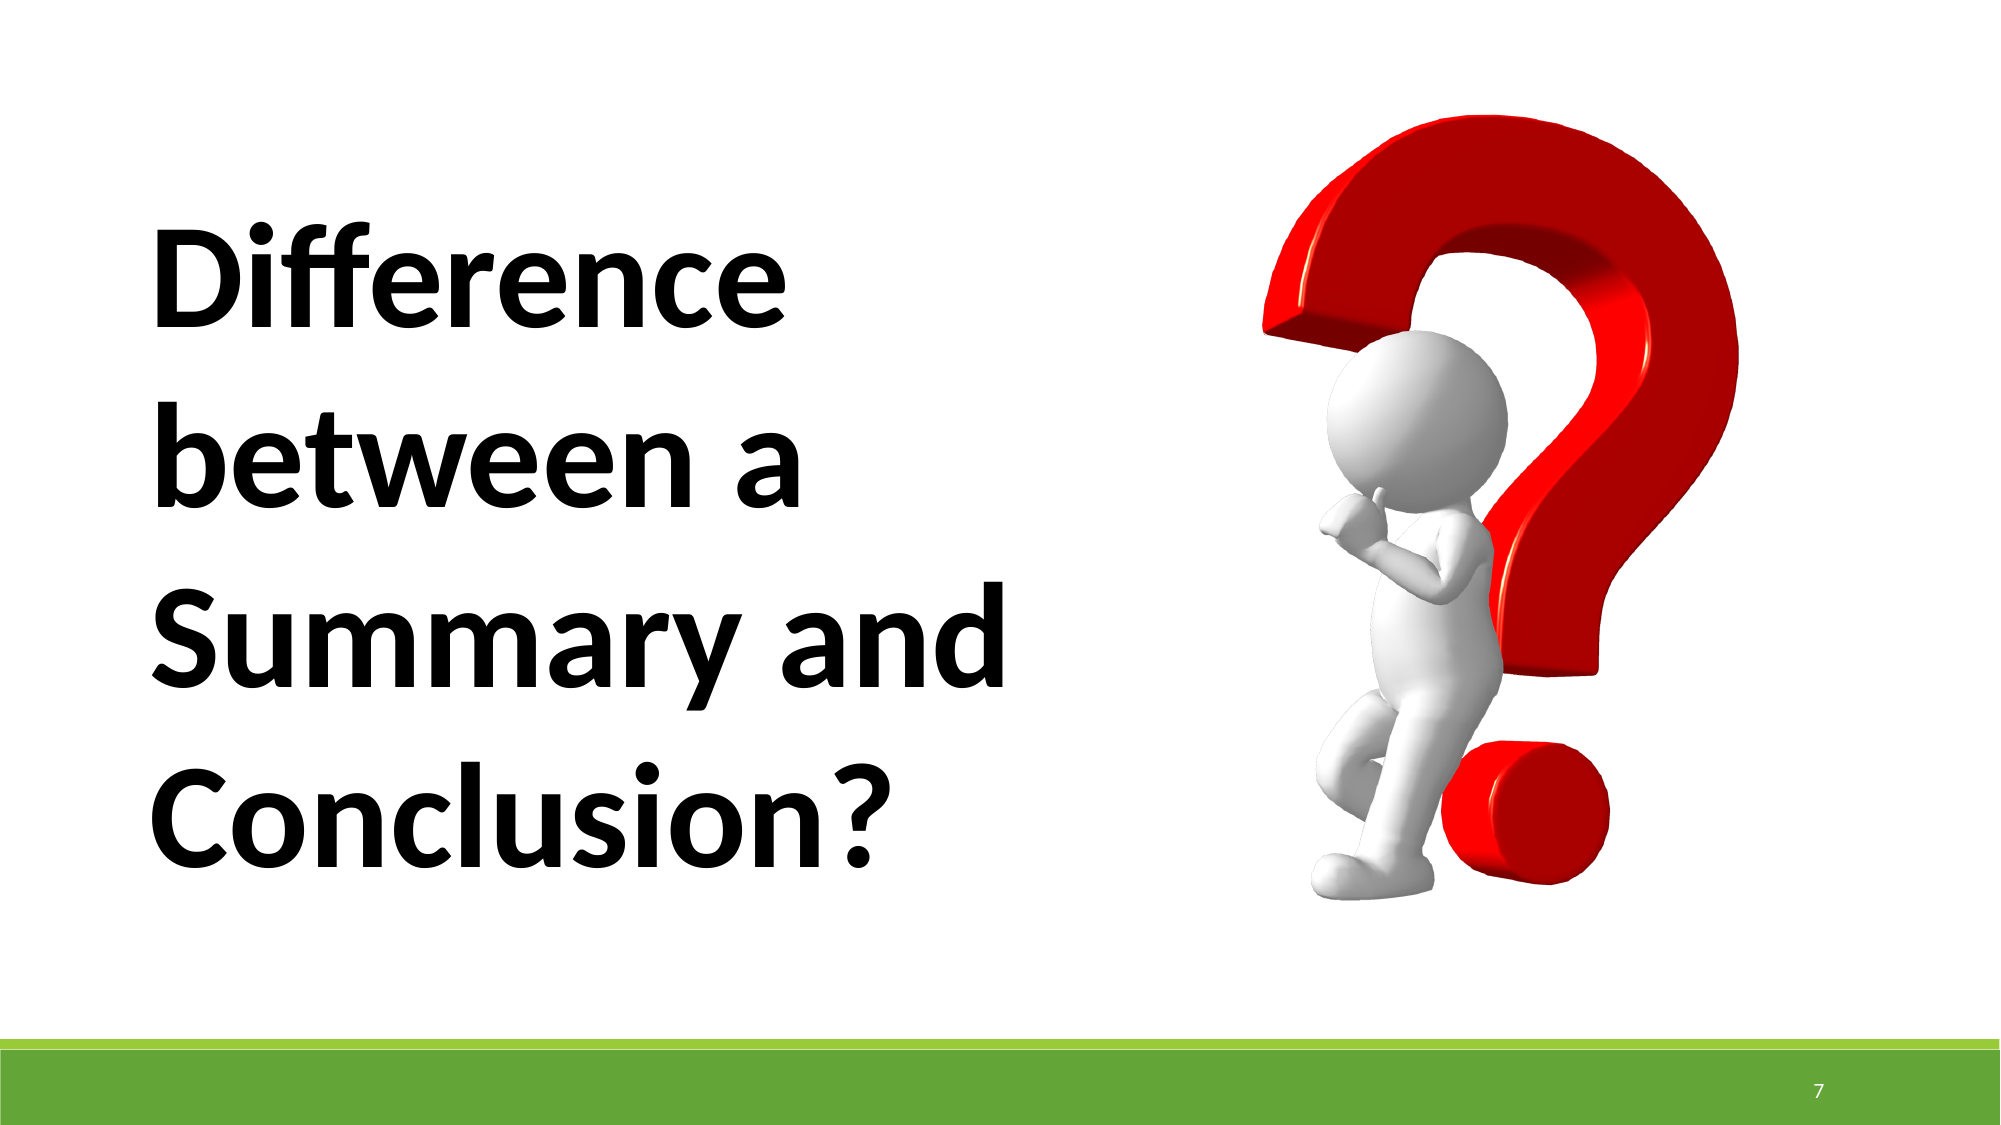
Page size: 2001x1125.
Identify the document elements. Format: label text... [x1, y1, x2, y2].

text_box Difference between a Summary and Conclusion? [134, 170, 1066, 905]
slide_number 7 [1624, 1059, 1840, 1120]
picture [1069, 100, 1882, 913]
